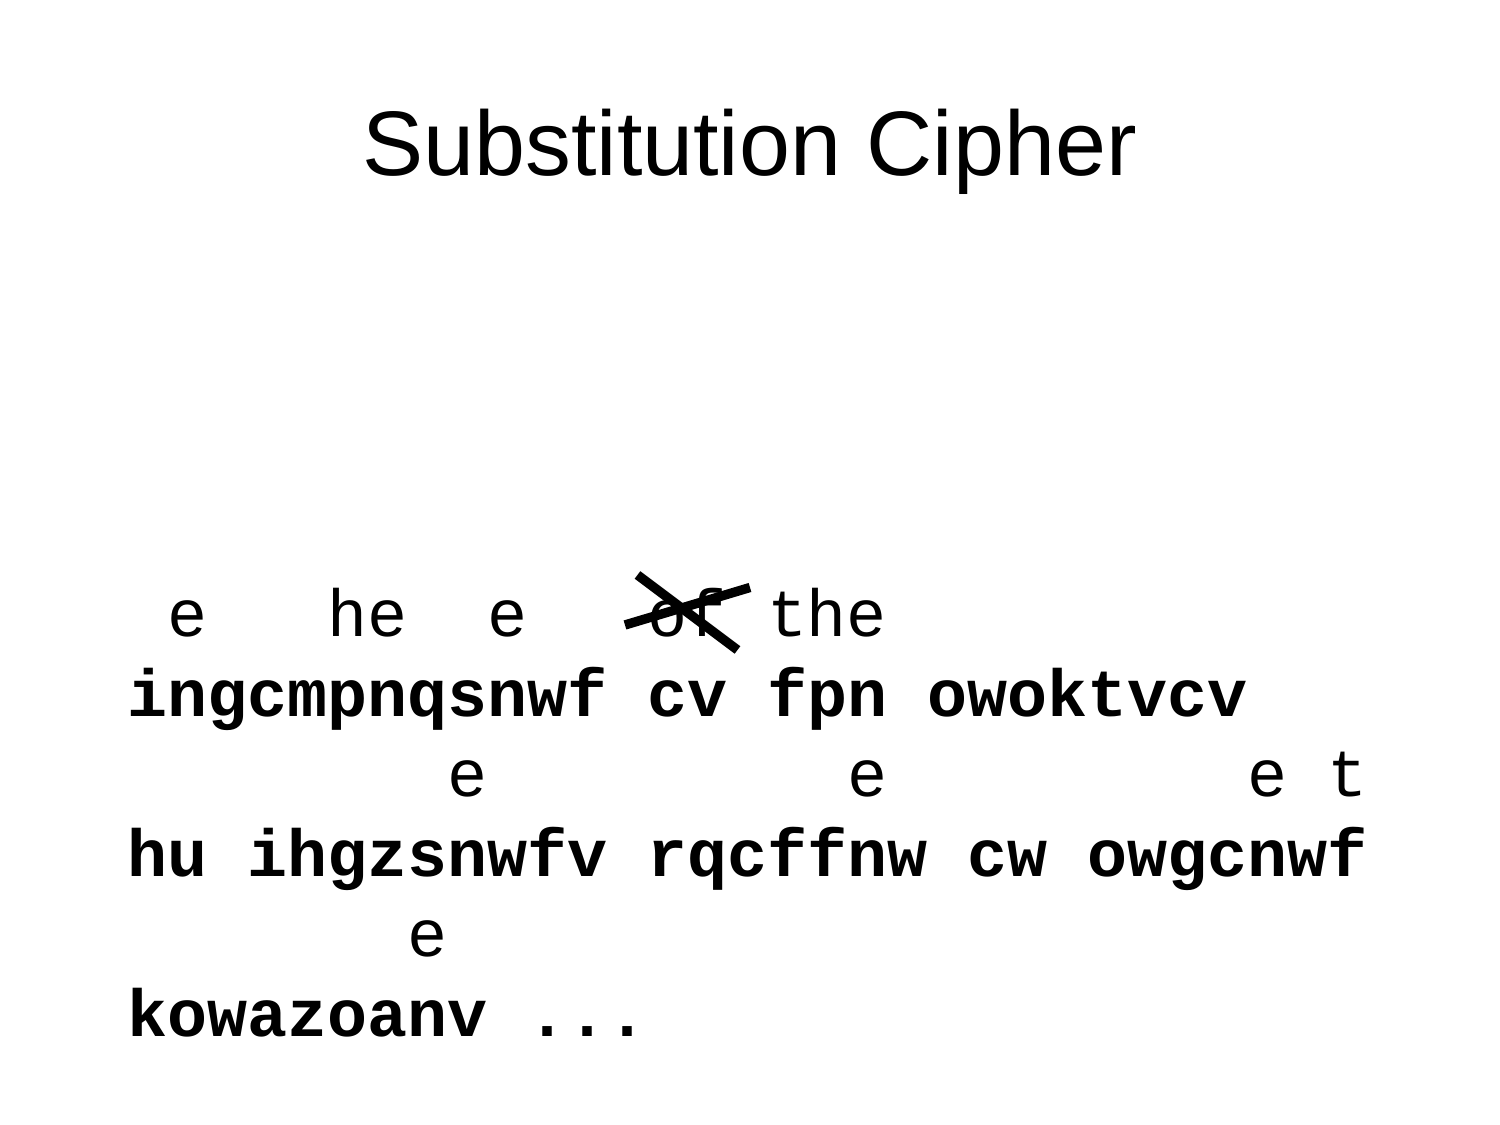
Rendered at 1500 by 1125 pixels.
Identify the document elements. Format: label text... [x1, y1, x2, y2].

text_box e he e of the ingcmpnqsnwf cv fpn owoktvcv e e e t hu ihgzsnwfv rqcffnw cw owgcnwf e kowazoanv ... [112, 562, 1413, 1057]
title Substitution Cipher [74, 44, 1426, 233]
